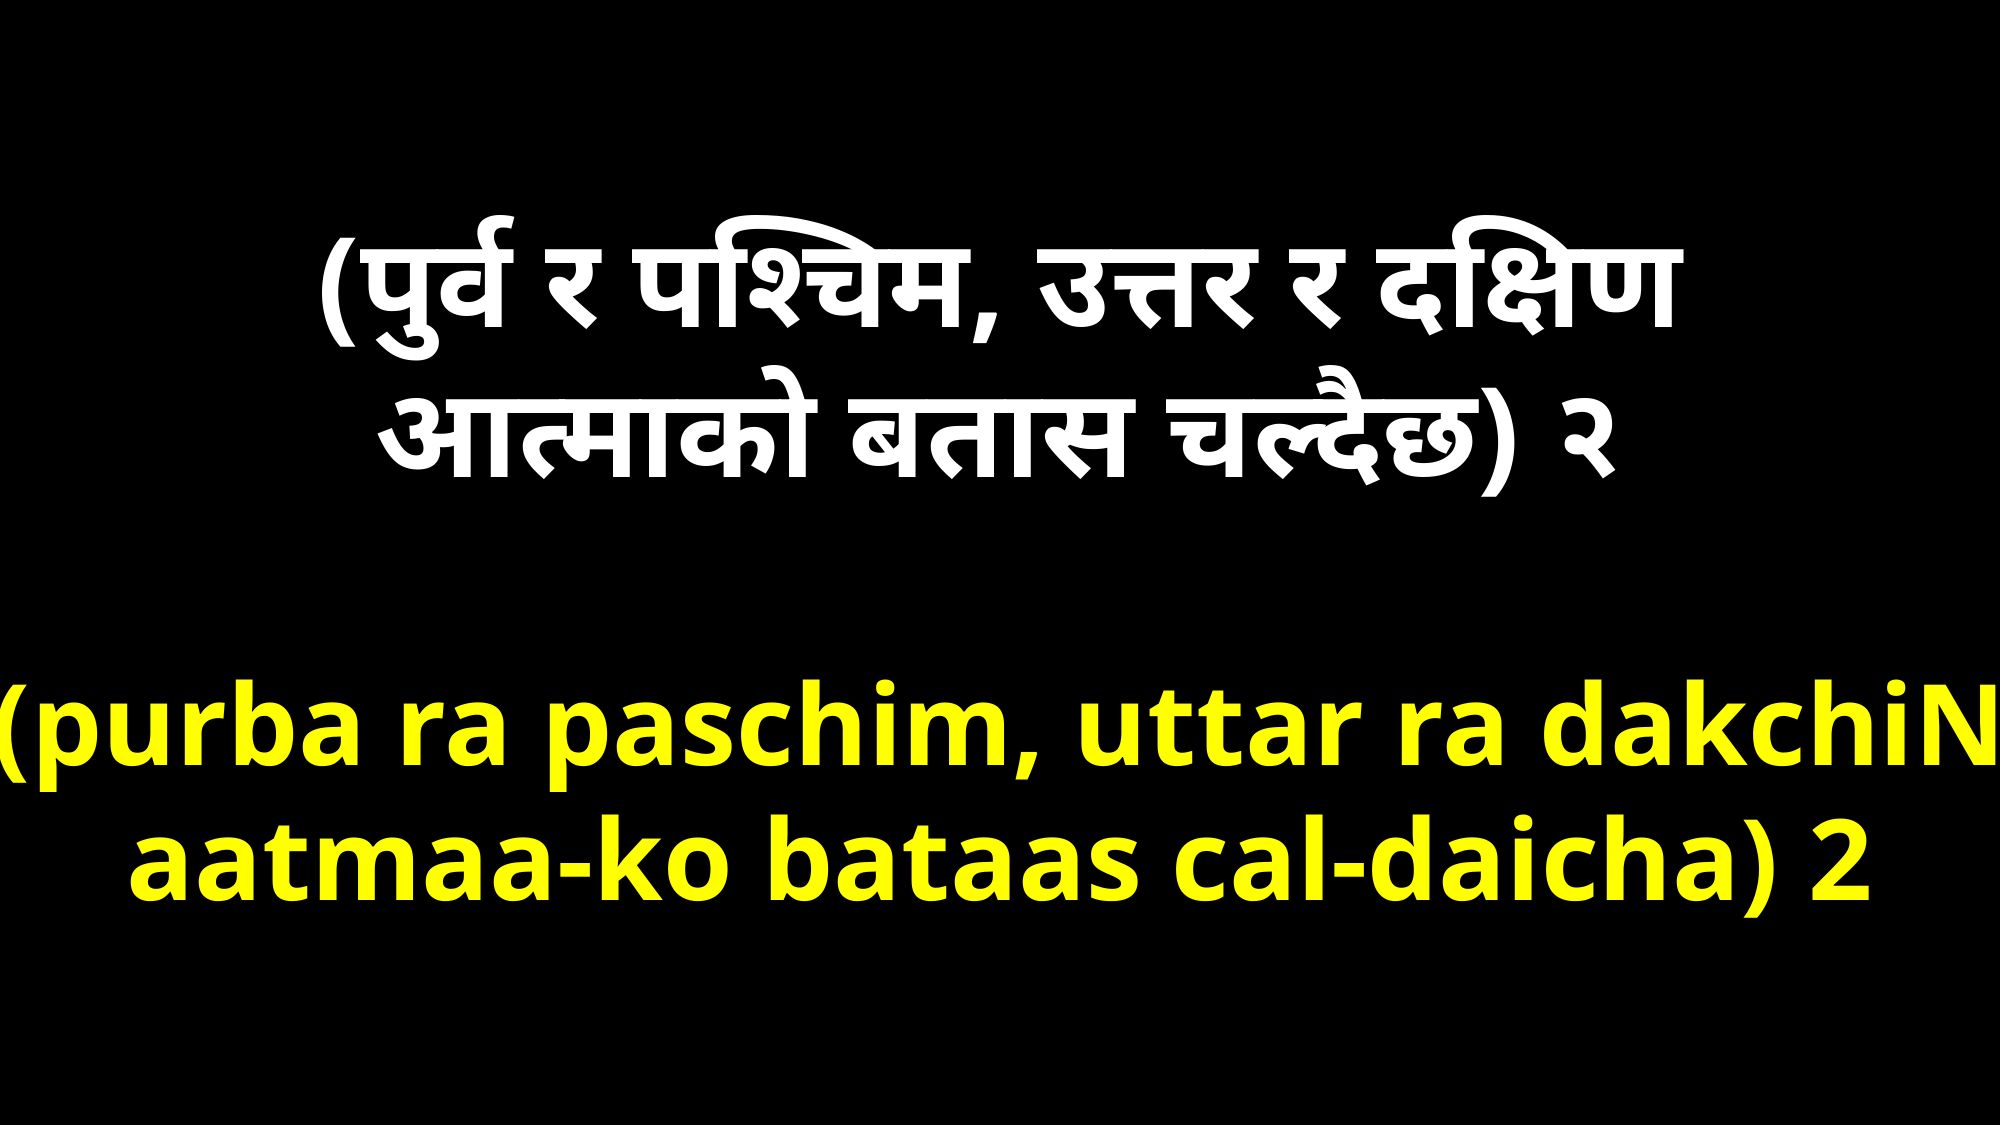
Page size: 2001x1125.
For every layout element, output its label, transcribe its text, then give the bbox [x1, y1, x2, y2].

text_box (पुर्व र पश्‍चिम, उत्तर र दक्षिण आत्माको बतास चल्दैछ) २ (purba ra paschim, uttar ra dakchiN aatmaa-ko bataas cal-daicha) 2 [0, 196, 2000, 929]
